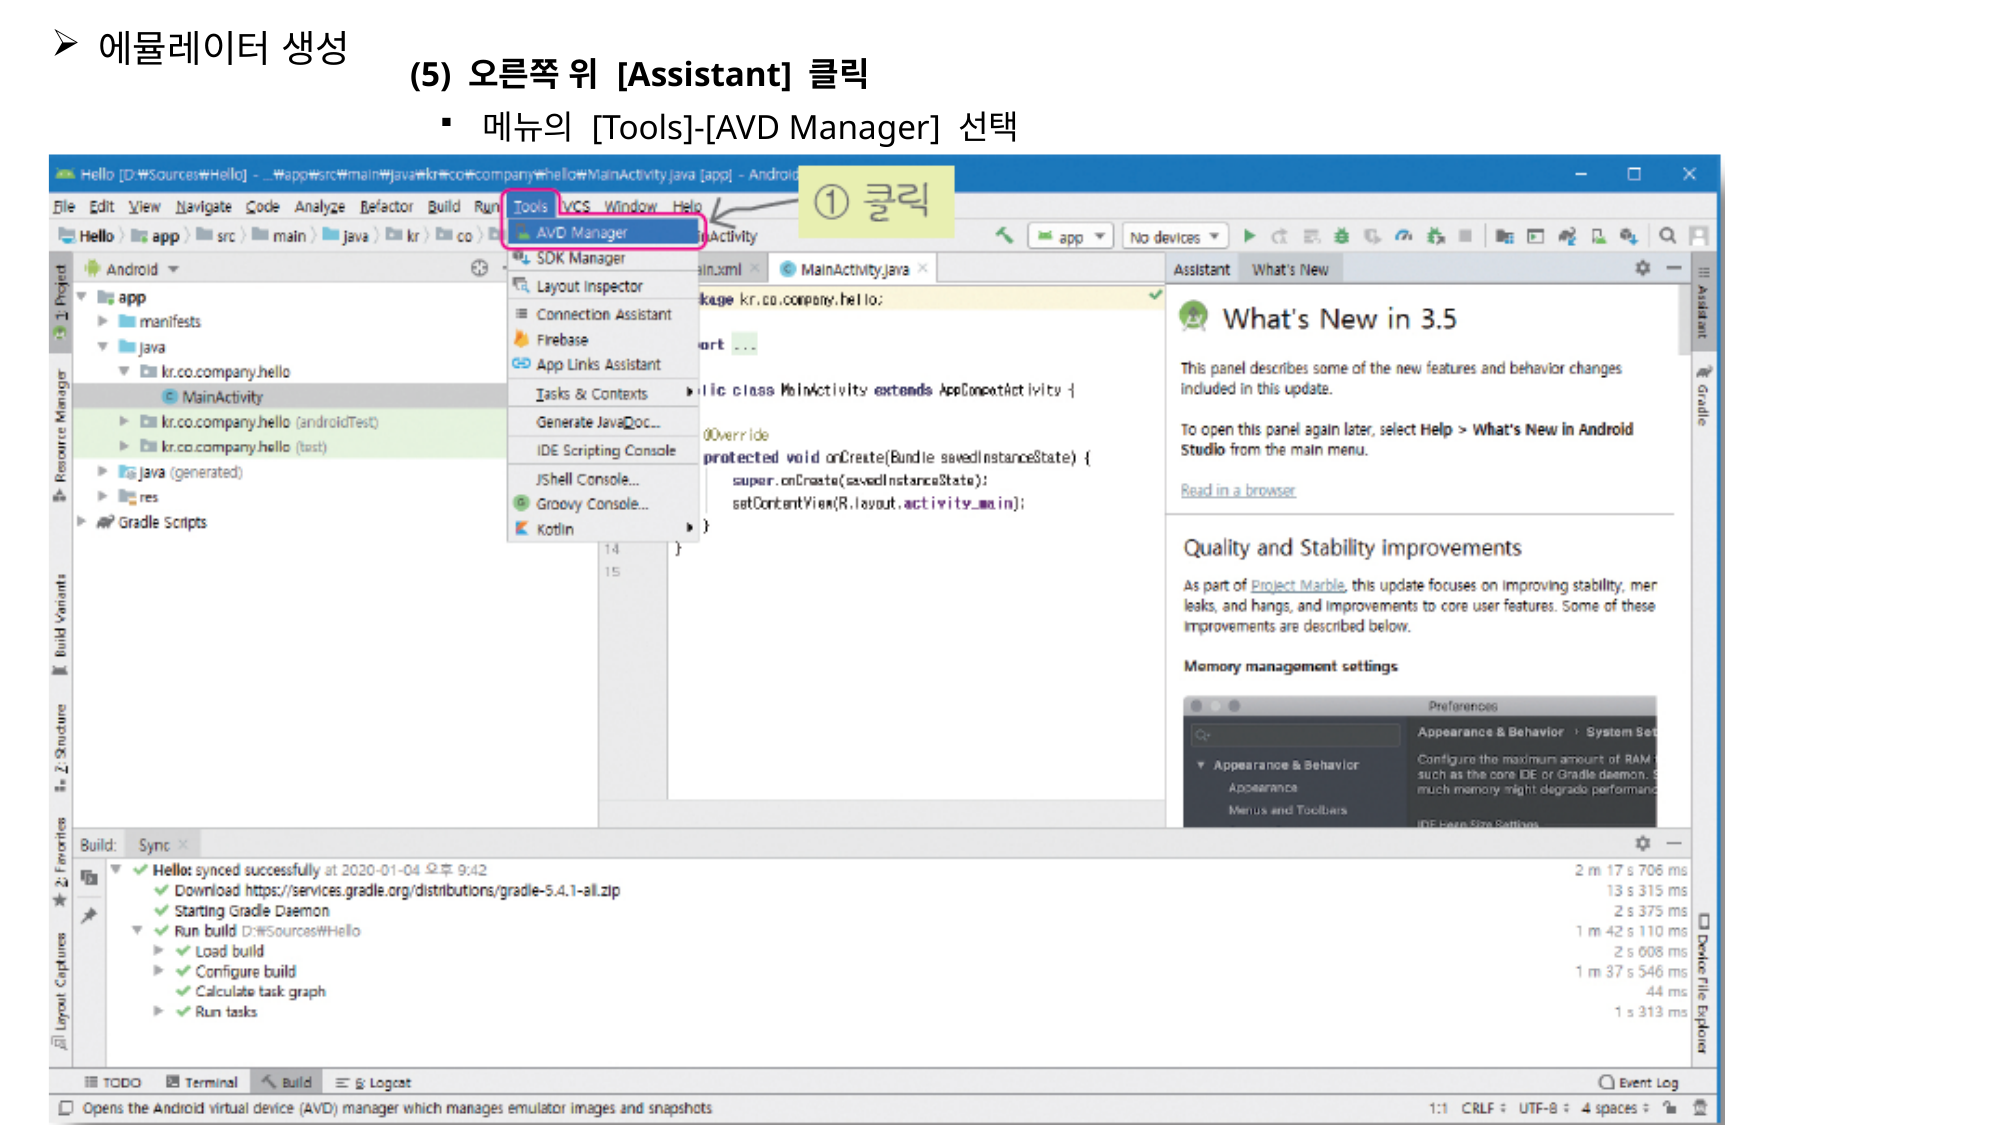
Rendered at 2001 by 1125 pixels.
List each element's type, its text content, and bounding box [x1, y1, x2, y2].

picture [48, 148, 1725, 1125]
text_box (5) 오른쪽 위 [Assistant] 클릭 메뉴의 [Tools]-[AVD Manager] 선택 [410, 52, 1130, 148]
text_box 에뮬레이터 생성 [36, 17, 366, 78]
